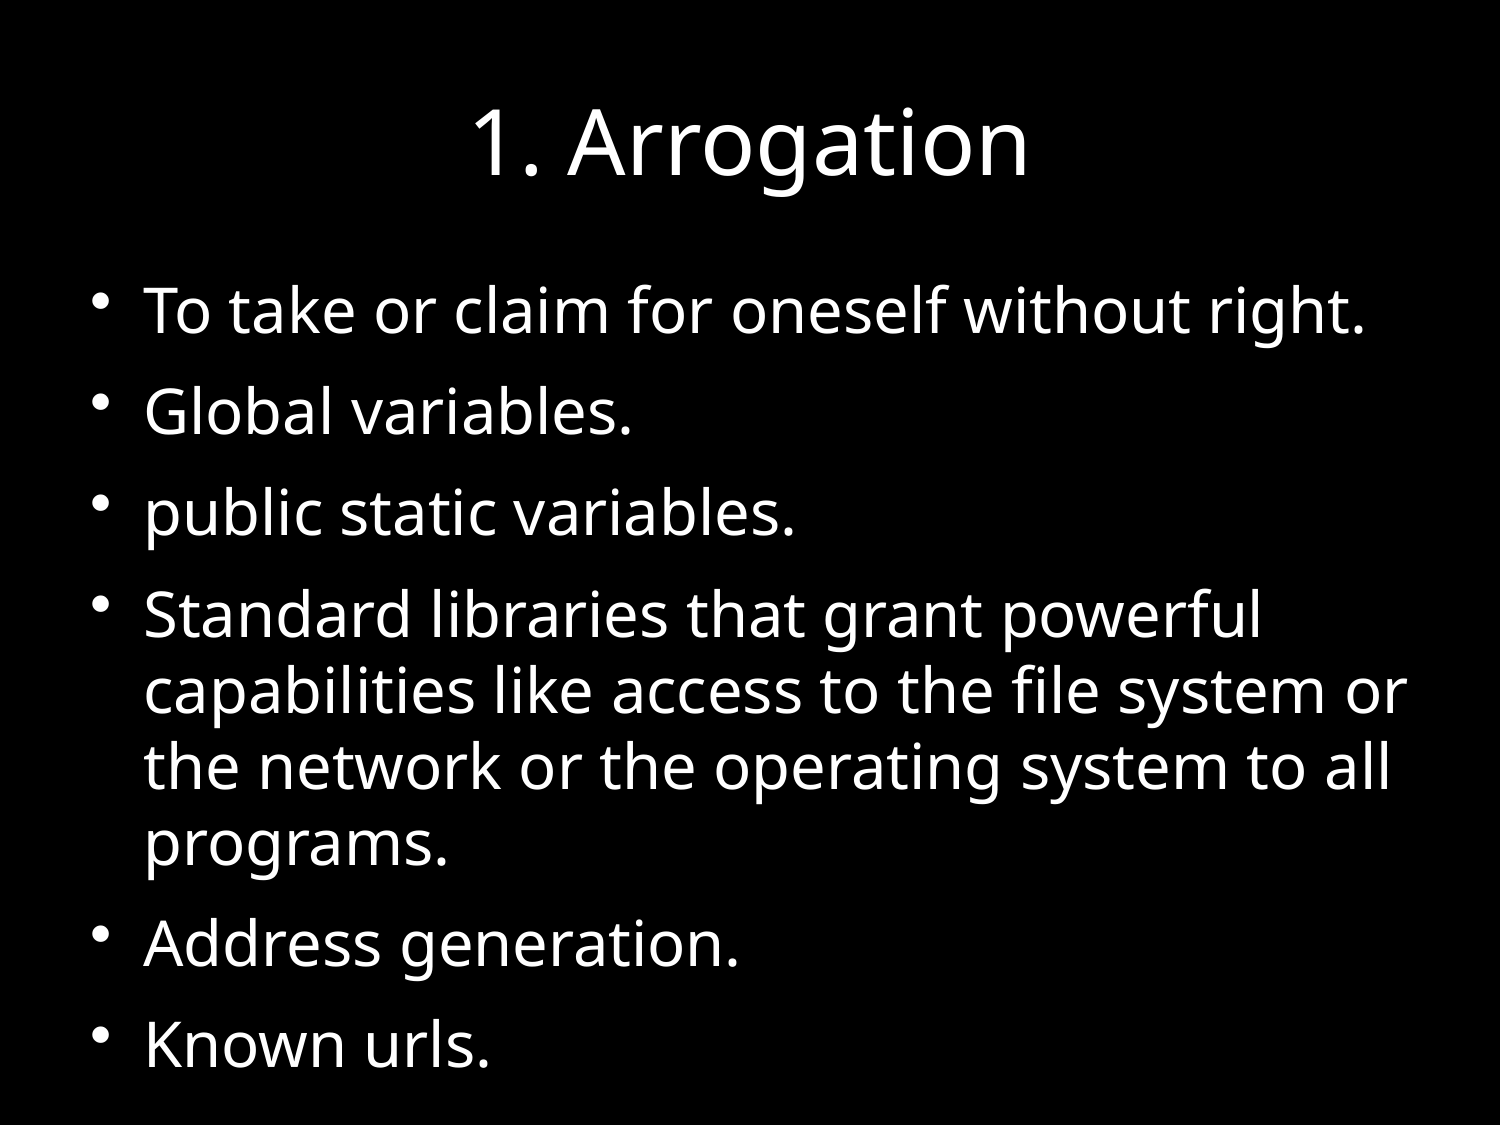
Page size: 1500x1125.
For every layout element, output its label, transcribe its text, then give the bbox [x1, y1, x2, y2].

title 1. Arrogation [74, 44, 1426, 233]
list To take or claim for oneself without right. Global variables. public static variables. Standard libraries that grant powerful capabilities like access to the file system or the network or the operating system to all programs. Address generation. Known urls. [74, 262, 1426, 1101]
